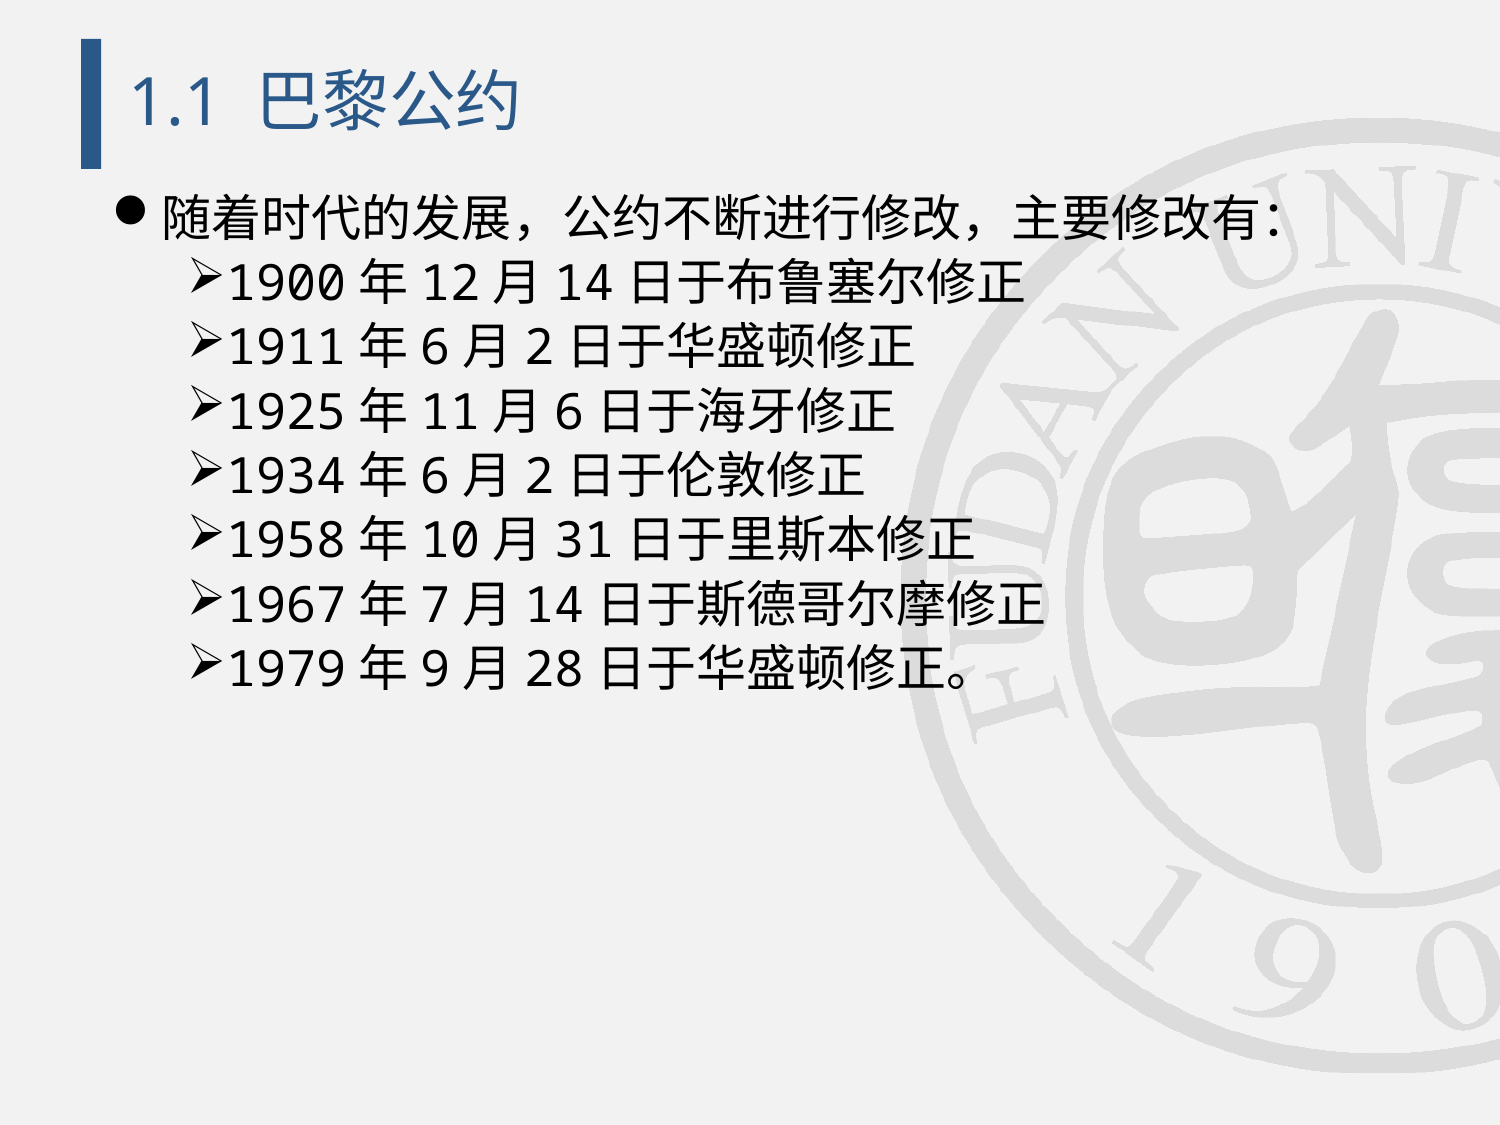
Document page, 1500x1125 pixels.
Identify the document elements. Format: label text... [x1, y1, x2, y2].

list 随着时代的发展，公约不断进行修改，主要修改有： 1900年12月14日于布鲁塞尔修正 1911年6月2日于华盛顿修正 1925年11月6日于海牙修正 1934年6月2日于伦敦修正 1958年10月31日于里斯本修正 1967年7月14日于斯德哥尔摩修正 1979年9月28日于华盛顿修正。 [96, 185, 1387, 1014]
title 1.1 巴黎公约 [113, 49, 1387, 159]
